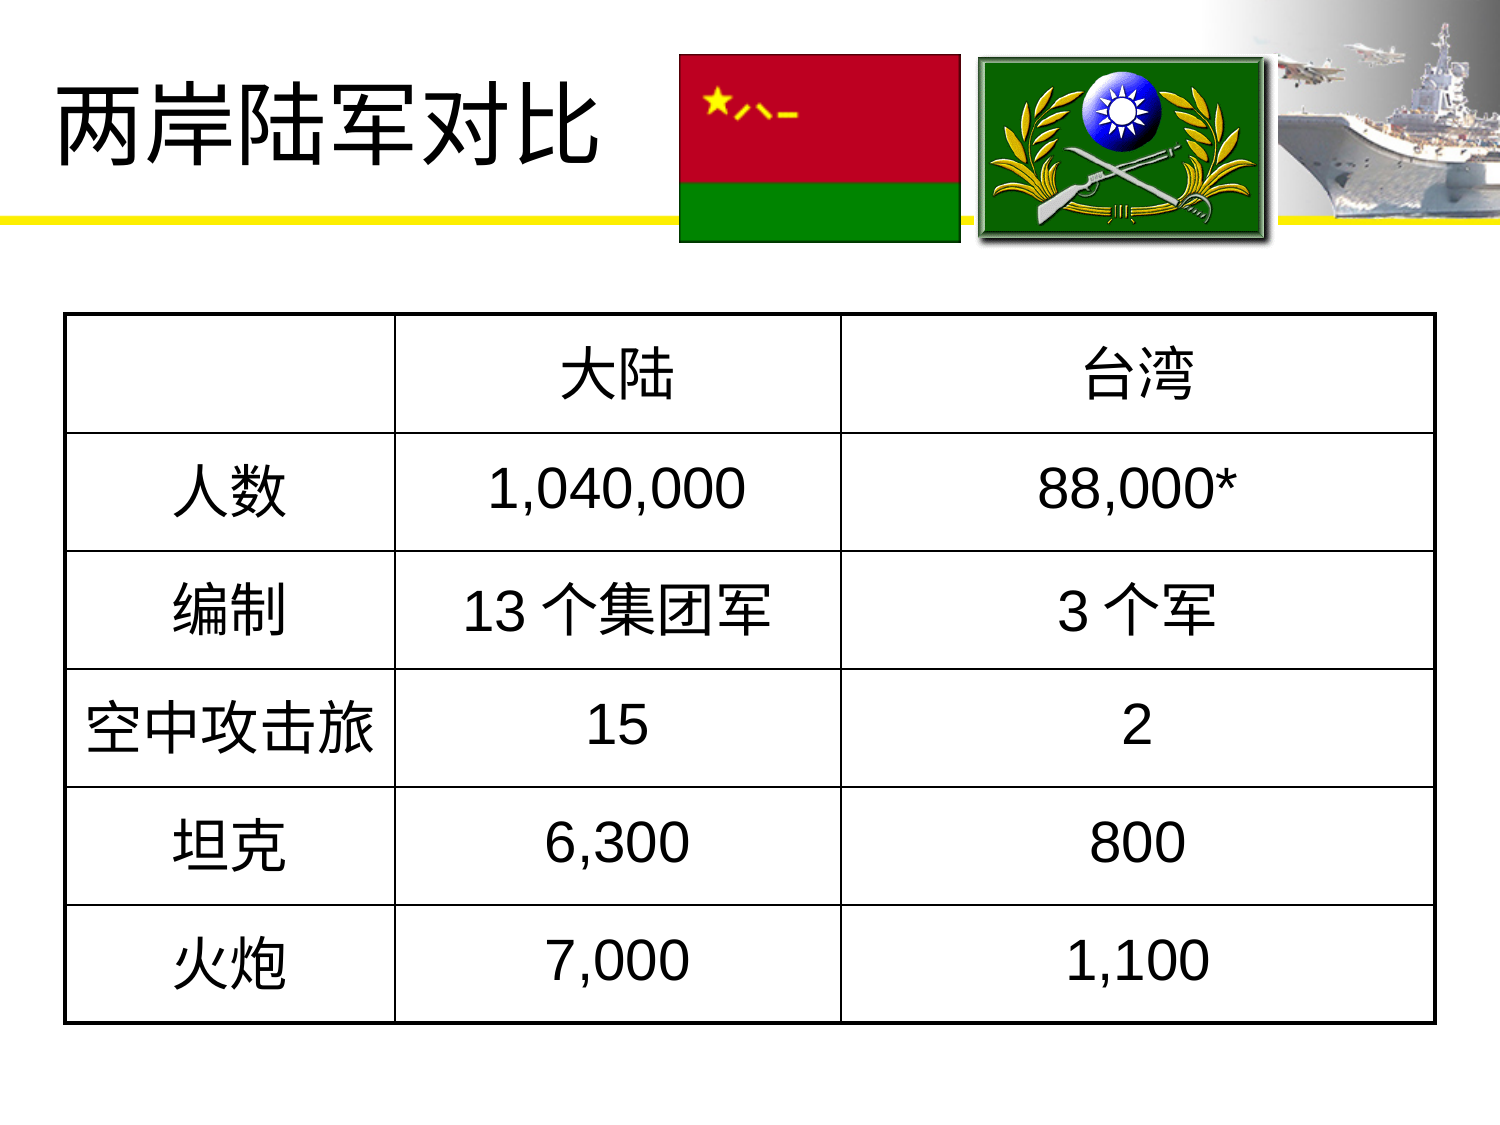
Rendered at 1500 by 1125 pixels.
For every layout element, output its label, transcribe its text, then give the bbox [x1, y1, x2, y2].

title 两岸陆军对比 [37, 33, 1192, 211]
table_cell 1,040,000 [396, 434, 840, 550]
table_header [67, 316, 394, 432]
table_cell 3个军 [842, 552, 1433, 668]
table_cell 1,100 [842, 906, 1433, 1021]
table_cell 空中攻击旅 [67, 670, 394, 786]
table_cell 800 [842, 788, 1433, 904]
table_header 台湾 [842, 316, 1433, 432]
table_cell 坦克 [67, 788, 394, 904]
table_cell 7,000 [396, 906, 840, 1021]
table_cell 88,000* [842, 434, 1433, 550]
table_cell 2 [842, 670, 1433, 786]
table_cell 编制 [67, 552, 394, 668]
table_header 大陆 [396, 316, 840, 432]
table_cell 人数 [67, 434, 394, 550]
table_cell 火炮 [67, 906, 394, 1021]
table_cell 6,300 [396, 788, 840, 904]
table_cell 15 [396, 670, 840, 786]
table_cell 13个集团军 [396, 552, 840, 668]
picture [0, 0, 1500, 252]
